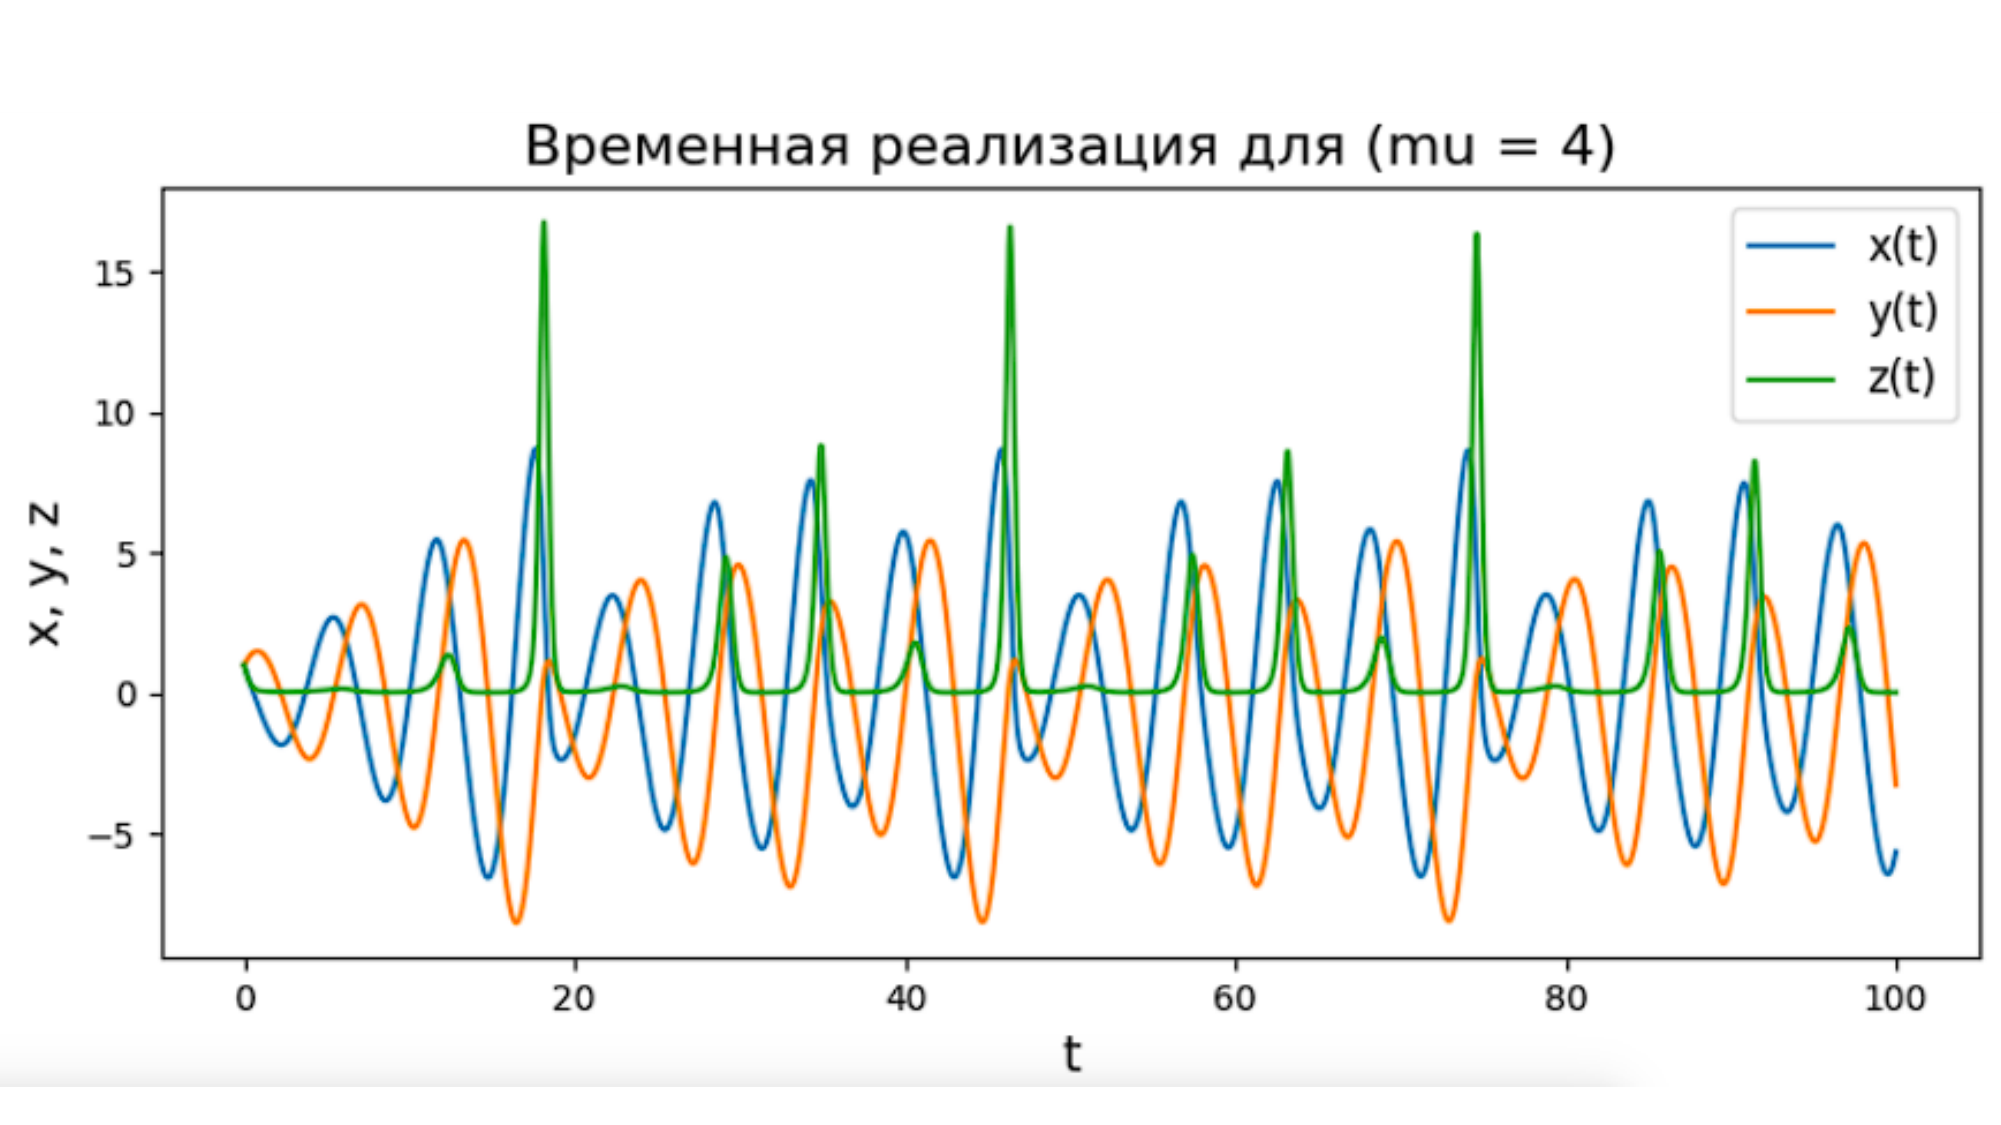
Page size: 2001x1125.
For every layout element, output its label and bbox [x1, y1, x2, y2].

picture [0, 111, 2000, 1087]
